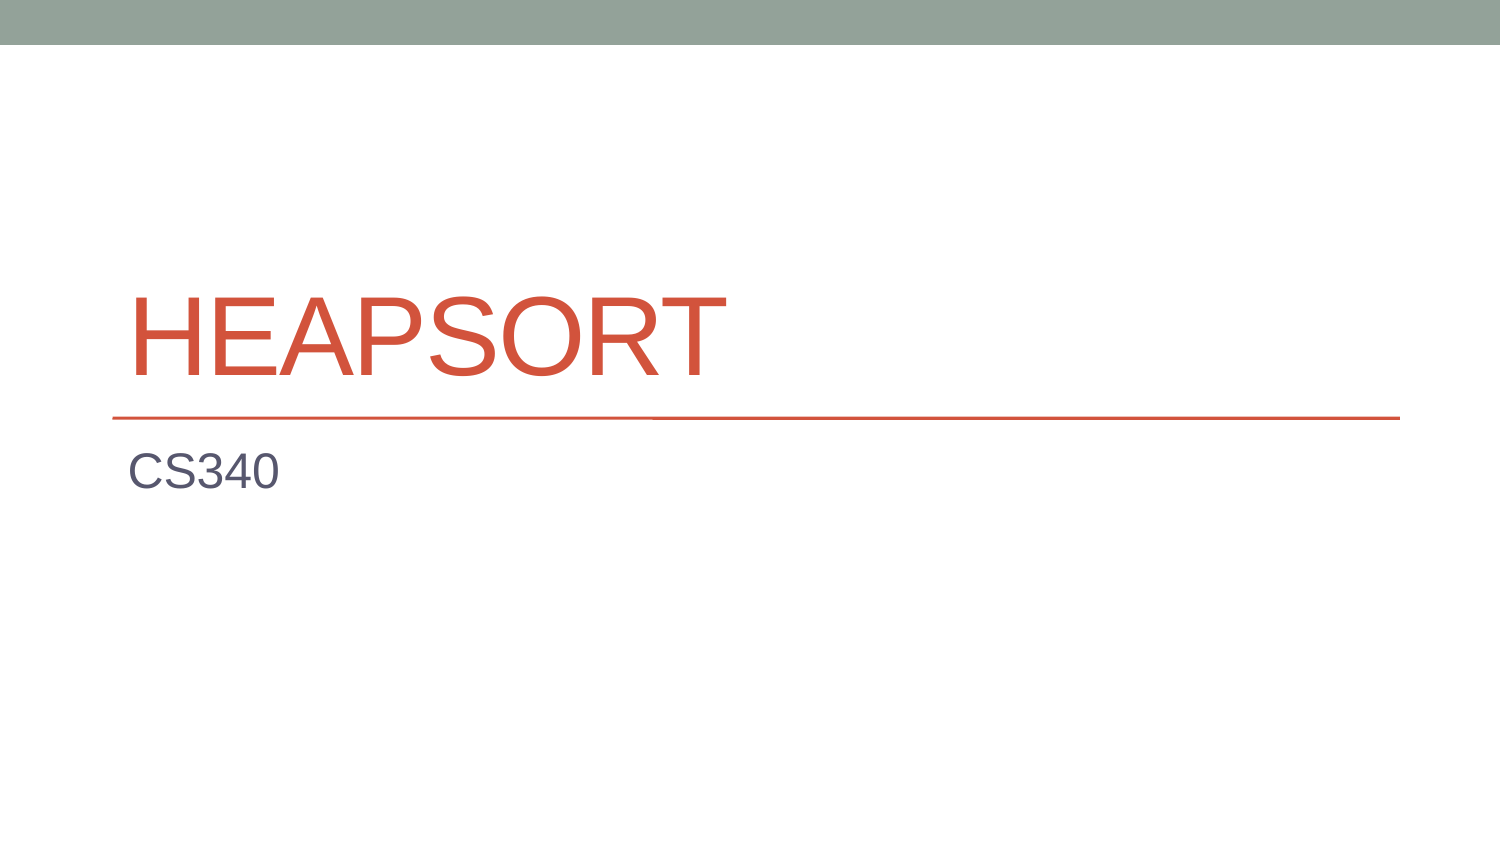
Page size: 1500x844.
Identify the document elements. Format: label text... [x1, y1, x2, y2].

subtitle CS340 [112, 431, 1163, 647]
title heapsort [112, 168, 1400, 406]
